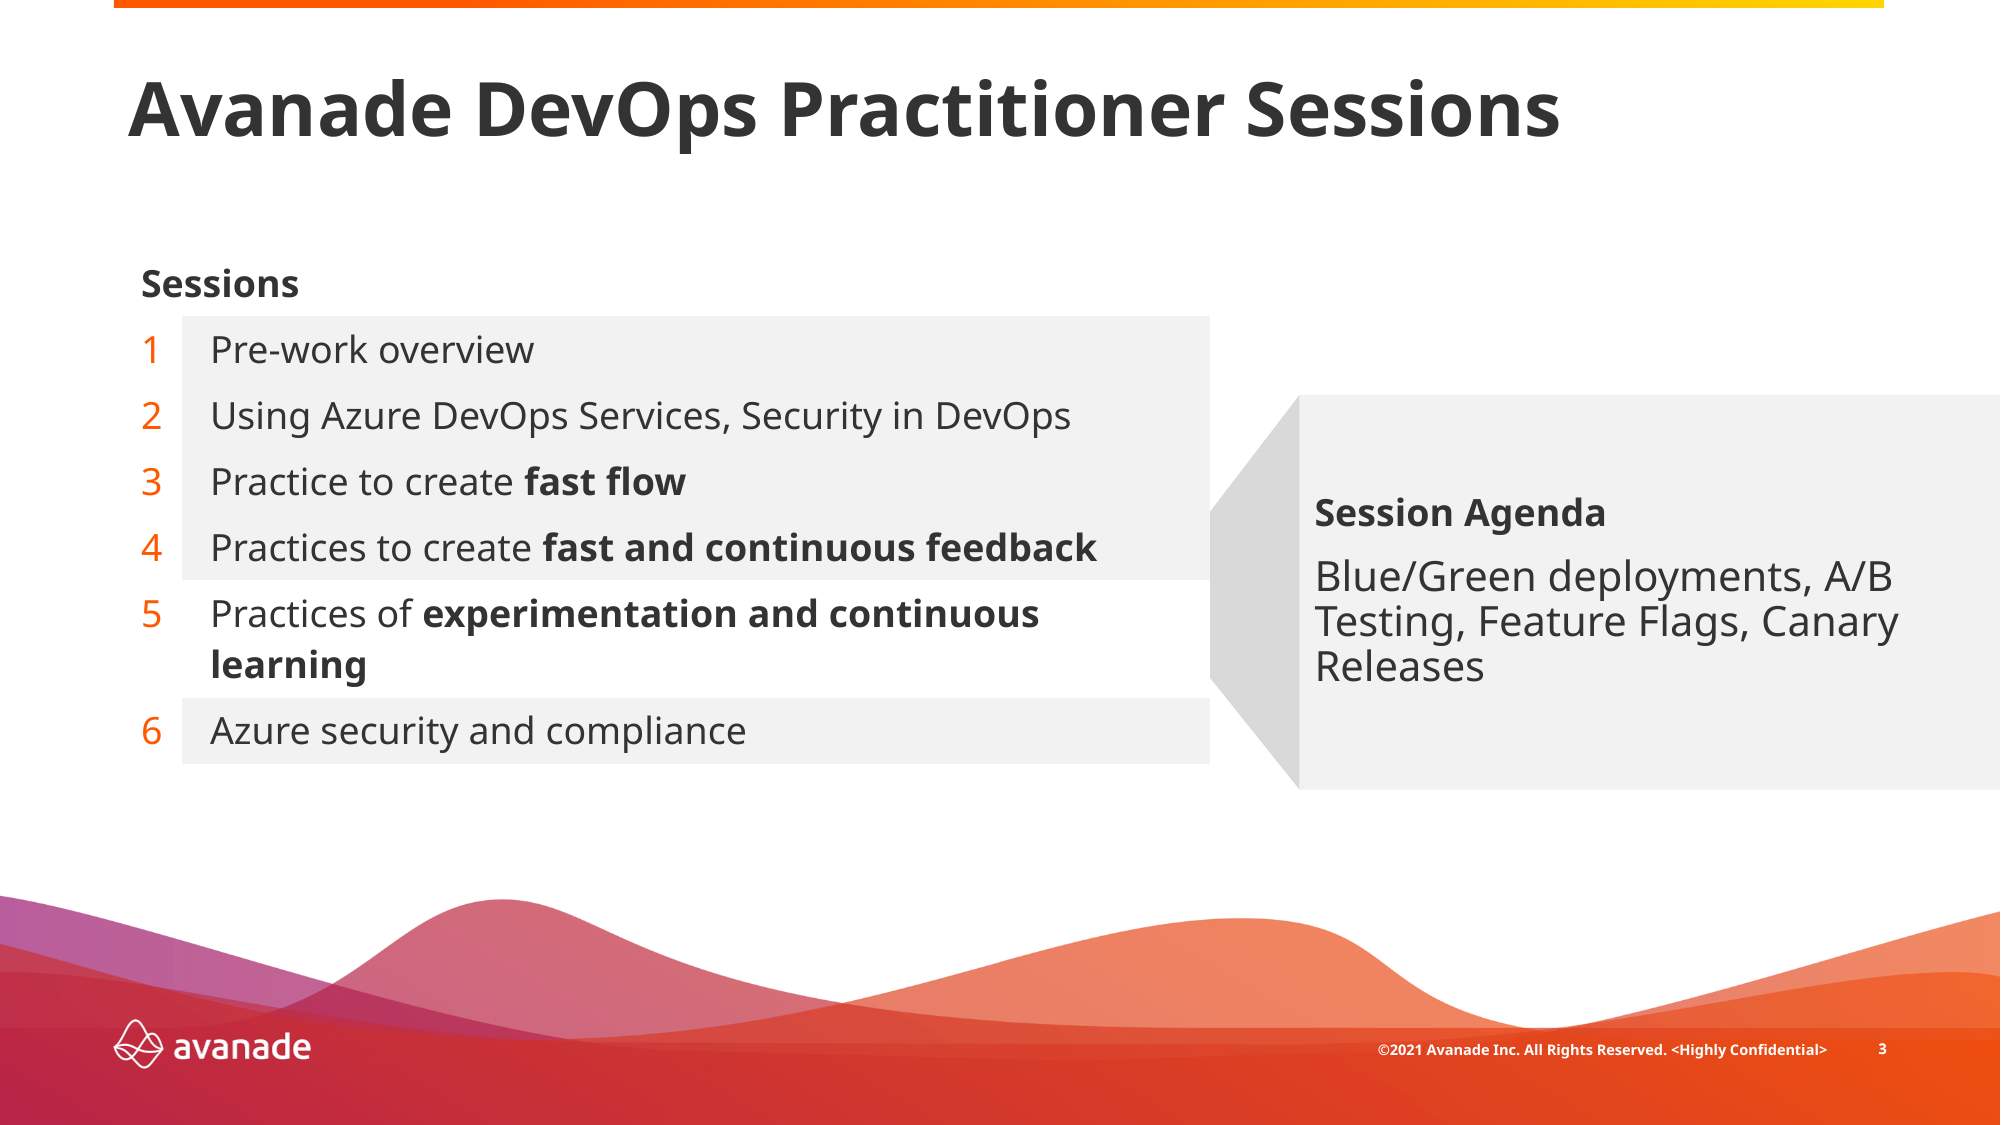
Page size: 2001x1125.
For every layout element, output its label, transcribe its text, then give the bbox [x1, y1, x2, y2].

title Avanade DevOps Practitioner Sessions [113, 64, 1883, 228]
text_box [1210, 391, 1301, 793]
table_cell 4 [114, 514, 182, 580]
table_cell Practices of experimentation and continuous learning [182, 580, 1210, 698]
table_cell 6 [114, 698, 182, 764]
list Session Agenda Blue/Green deployments, A/B Testing, Feature Flags, Canary Releases [1299, 394, 2000, 790]
table_cell 5 [114, 580, 182, 698]
table_header Sessions [114, 250, 1210, 316]
table_cell 2 [114, 382, 182, 448]
slide_number 3 [1829, 1019, 1902, 1080]
table_cell Practice to create fast flow [182, 448, 1210, 514]
table_cell Using Azure DevOps Services, Security in DevOps [182, 382, 1210, 448]
table_cell Practices to create fast and continuous feedback [182, 514, 1210, 580]
table_cell Pre-work overview [182, 316, 1210, 382]
table_cell 1 [114, 316, 182, 382]
picture [0, 879, 2000, 1125]
table_cell 3 [114, 448, 182, 514]
table_cell Azure security and compliance [182, 698, 1210, 764]
